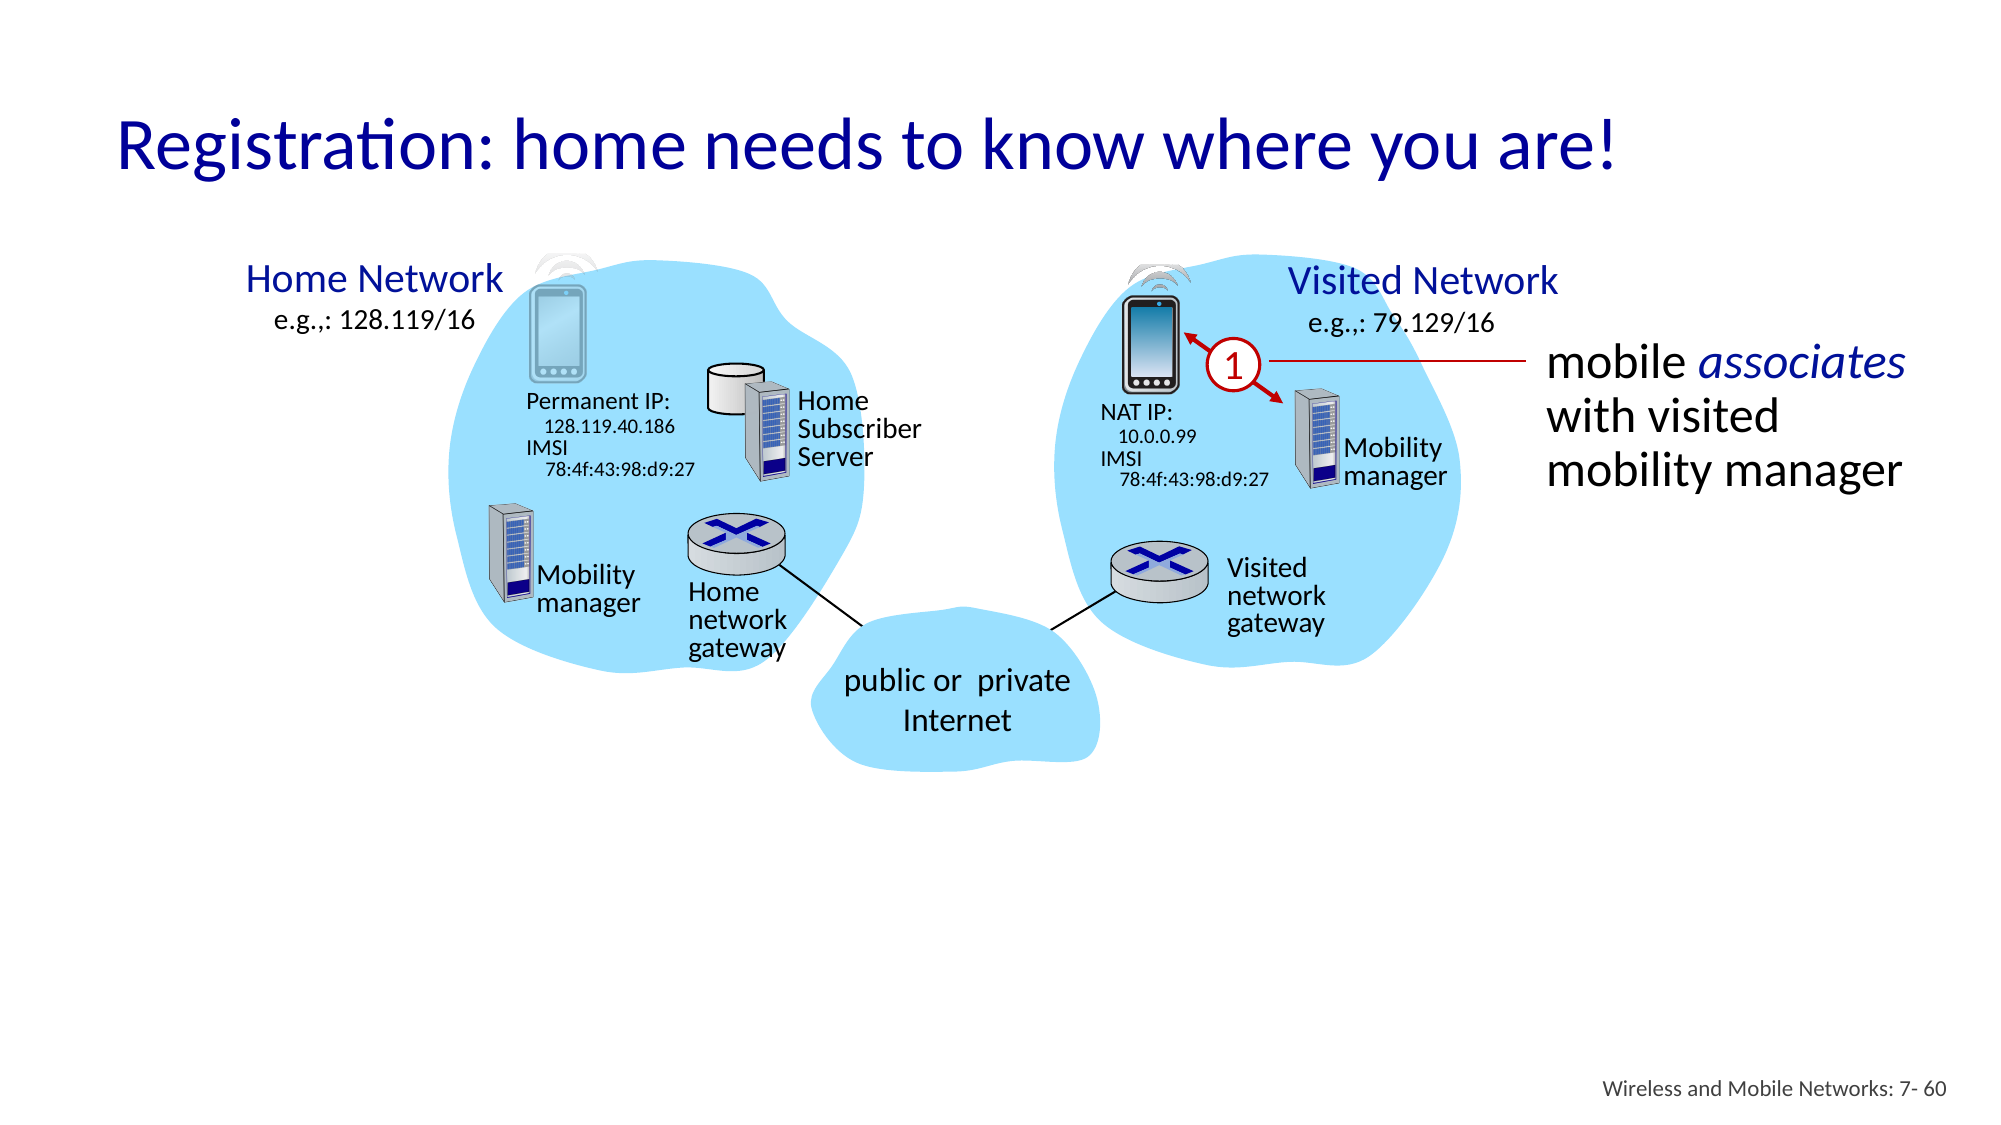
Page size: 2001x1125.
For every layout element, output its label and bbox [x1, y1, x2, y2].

slide_number [1512, 1056, 1963, 1117]
text_box [231, 237, 1961, 772]
title [101, 71, 1901, 219]
